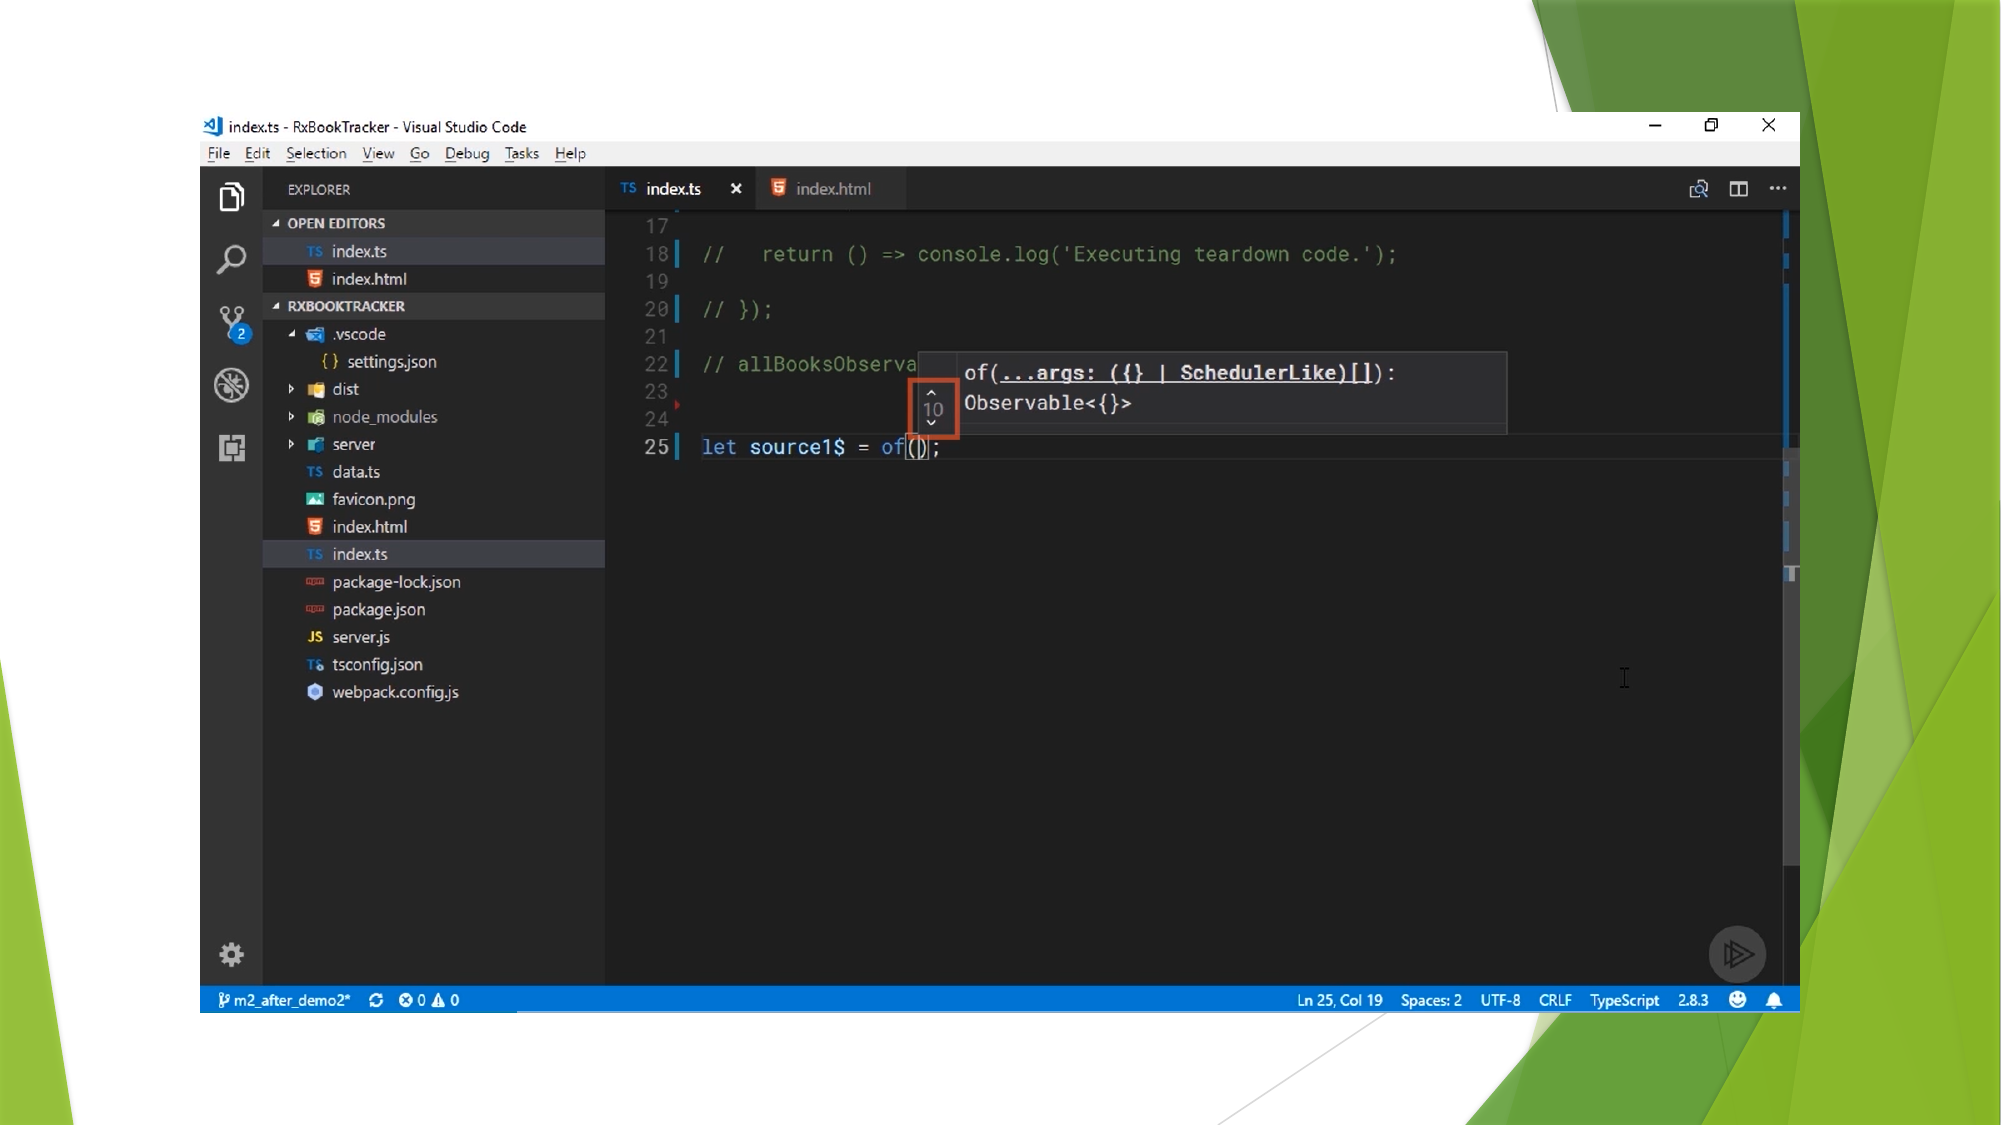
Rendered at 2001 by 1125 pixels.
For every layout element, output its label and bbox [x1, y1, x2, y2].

picture [199, 111, 1801, 1013]
